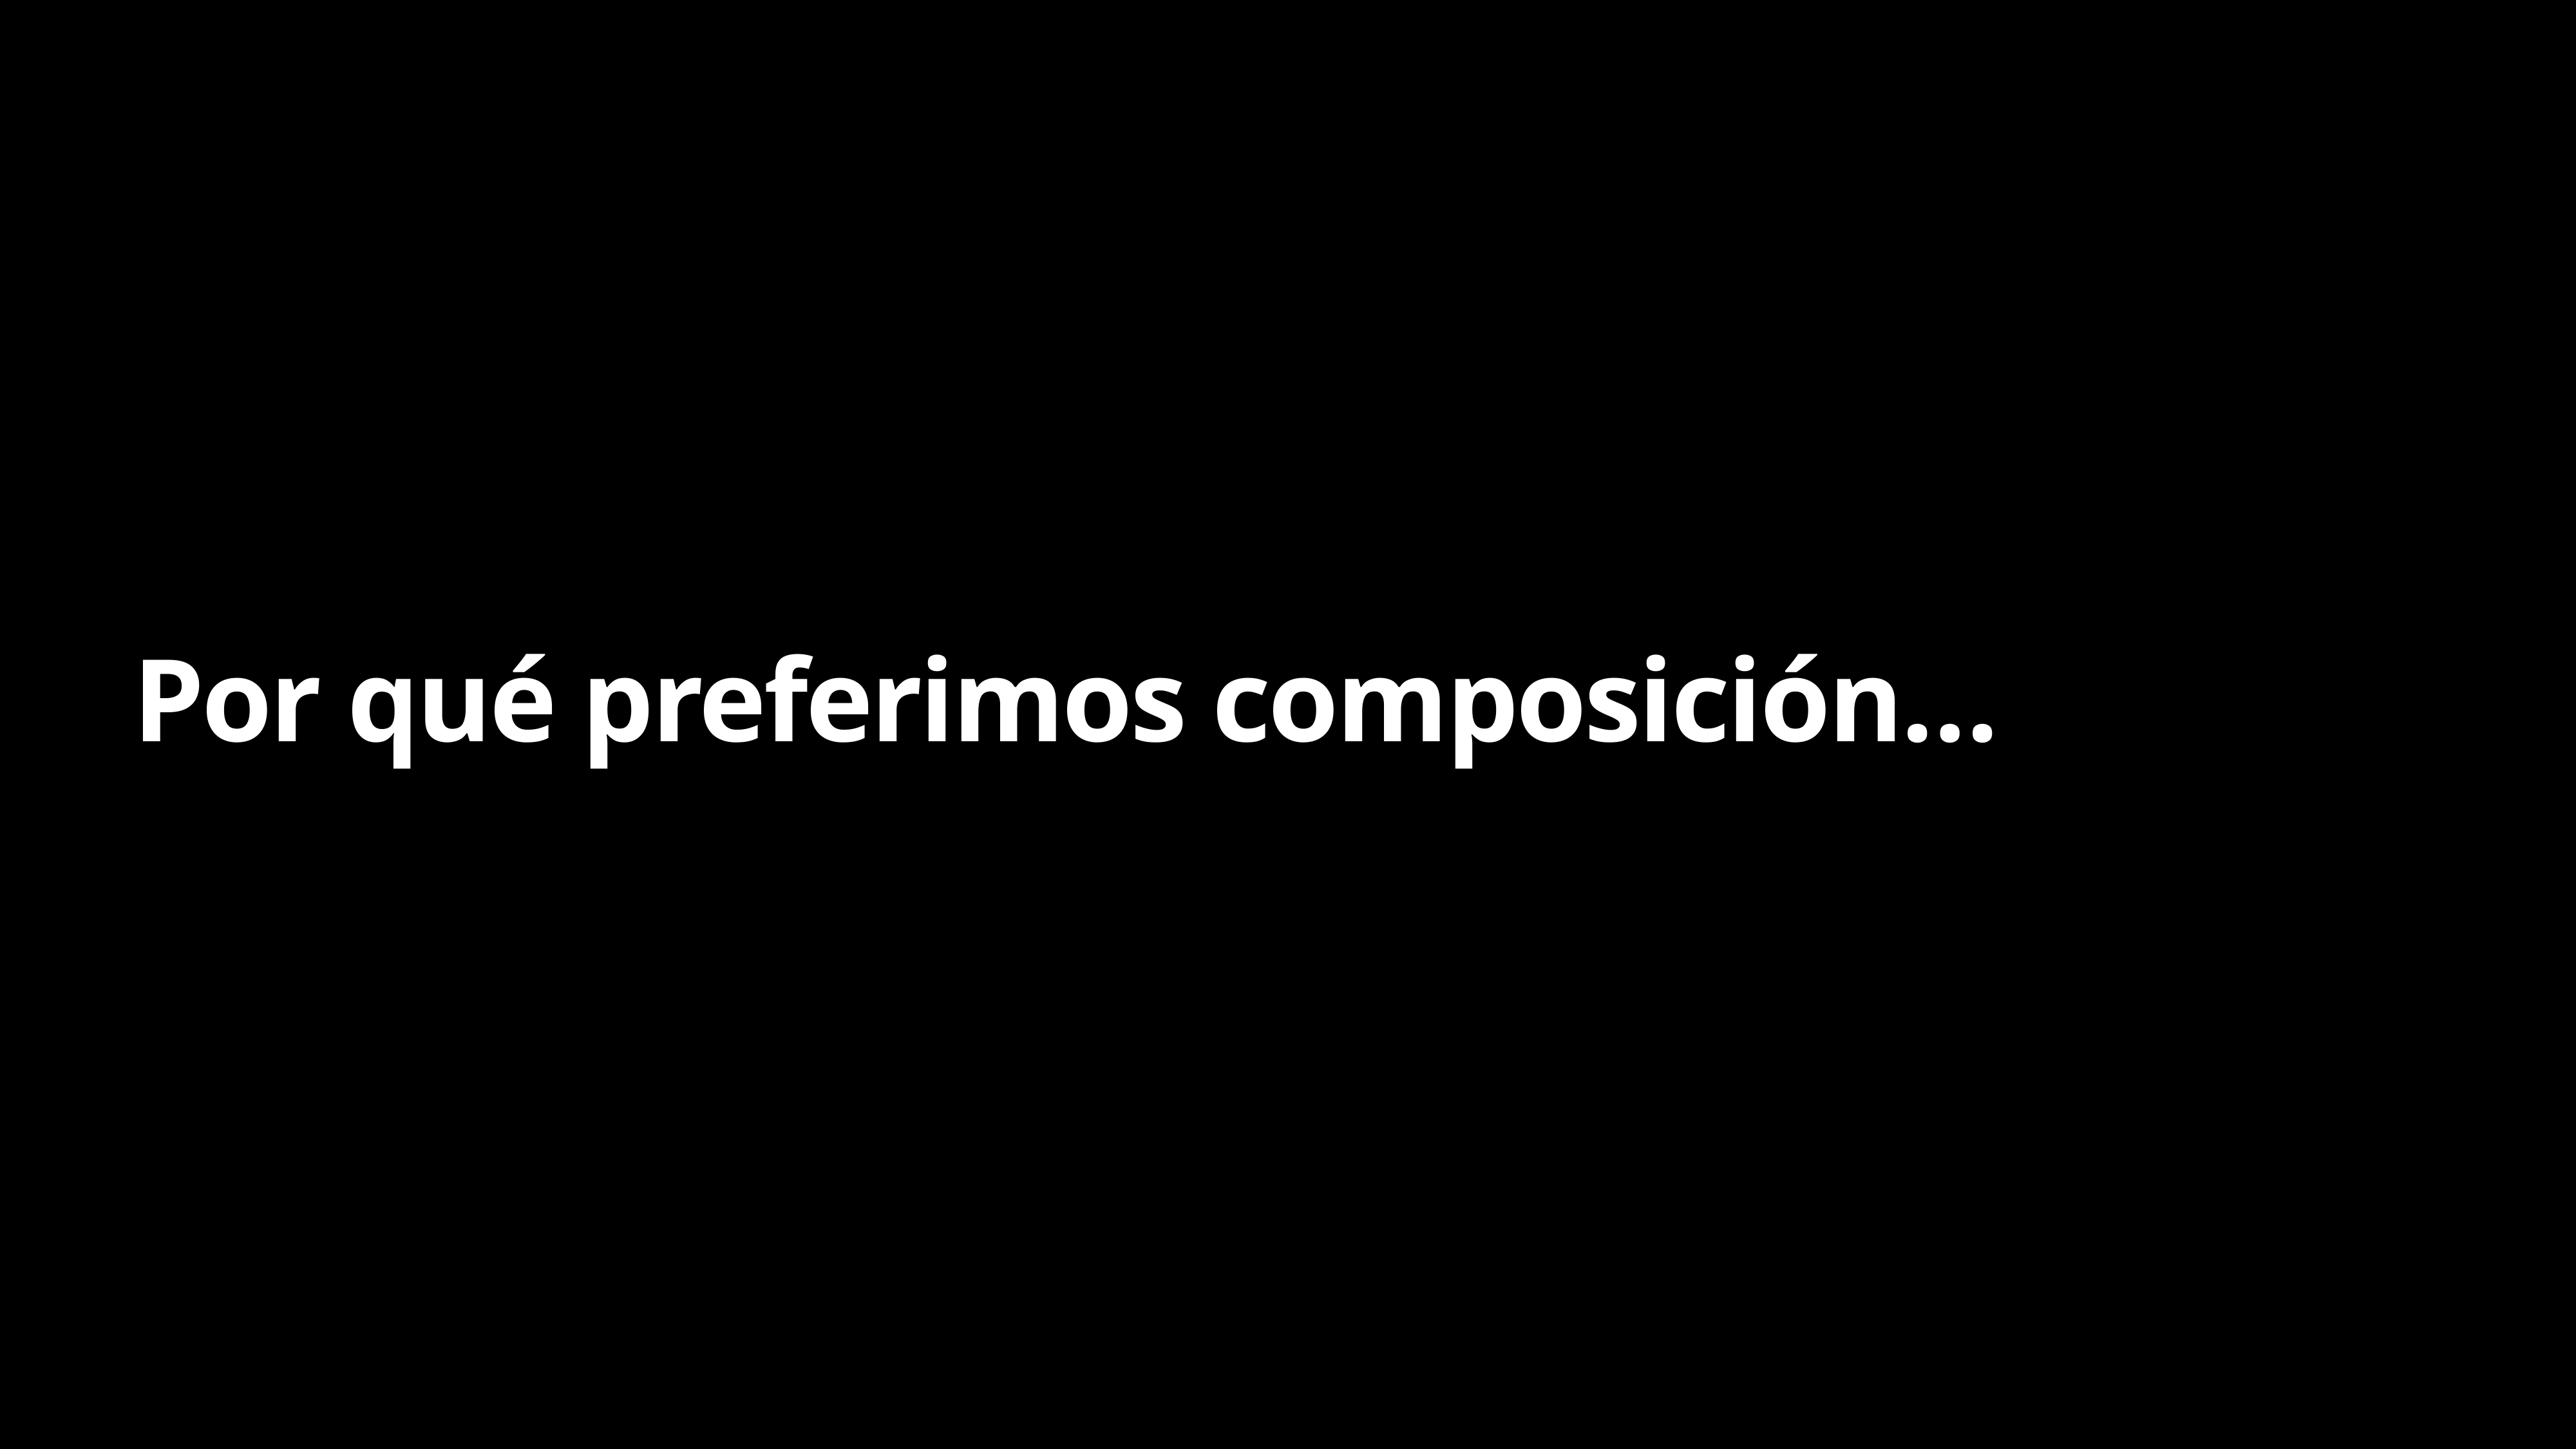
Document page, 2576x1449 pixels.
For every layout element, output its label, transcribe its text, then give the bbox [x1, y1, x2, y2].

title Por qué preferimos composición… [127, 648, 2449, 800]
